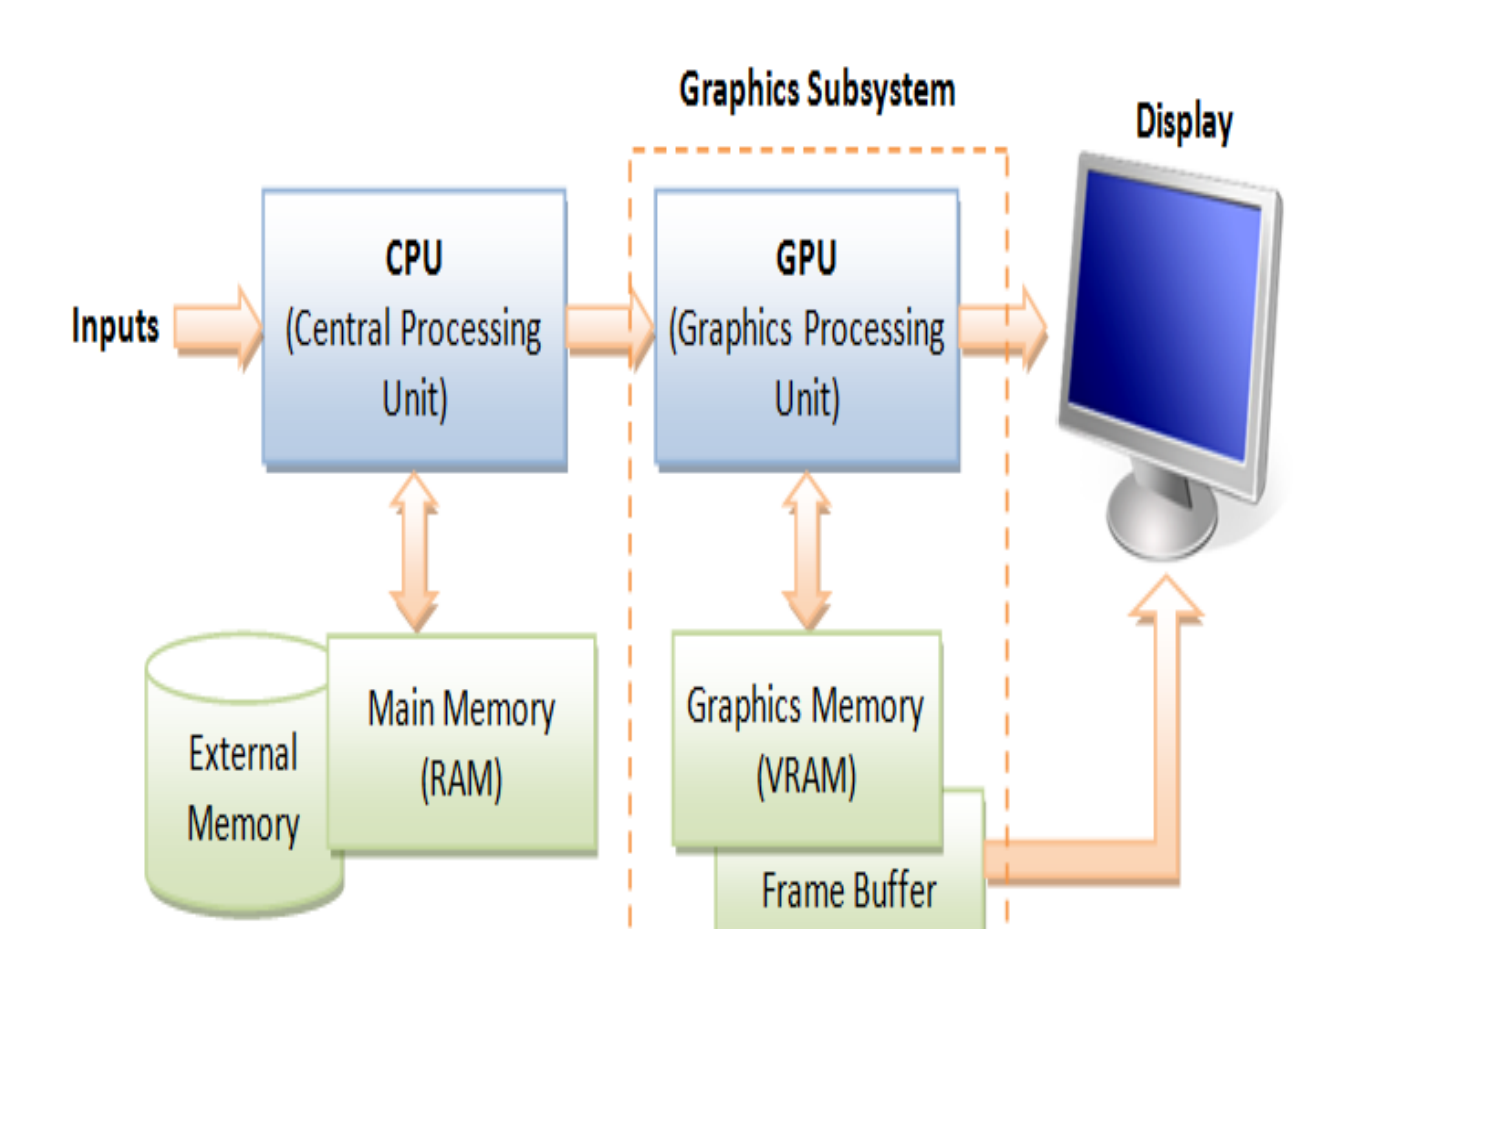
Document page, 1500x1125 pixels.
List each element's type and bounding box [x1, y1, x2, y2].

list [52, 18, 1423, 929]
